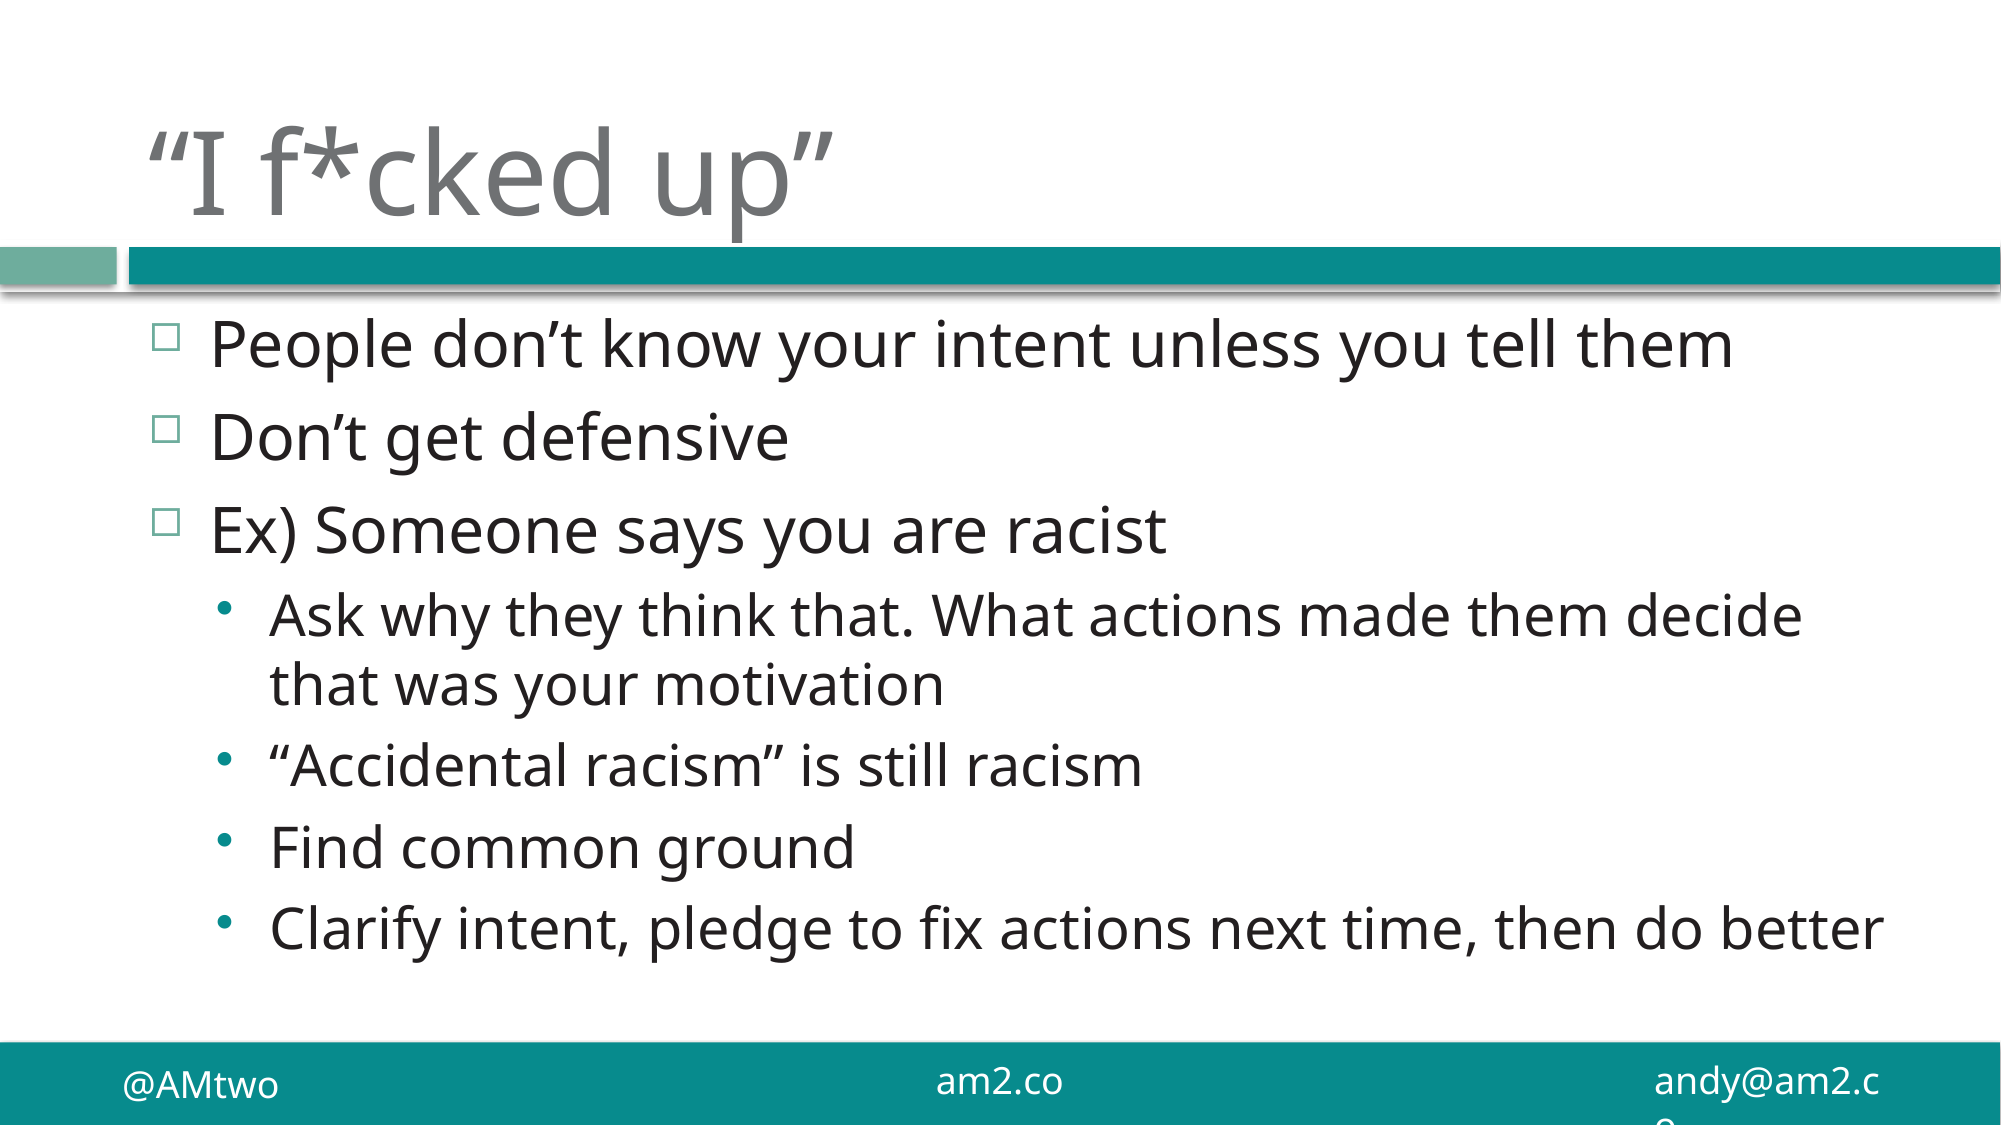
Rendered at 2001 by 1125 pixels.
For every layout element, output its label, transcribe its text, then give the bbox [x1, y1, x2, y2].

list People don’t know your intent unless you tell them Don’t get defensive Ex) Someone says you are racist Ask why they think that. What actions made them decide that was your motivation “Accidental racism” is still racism Find common ground Clarify intent, pledge to fix actions next time, then do better [133, 295, 1918, 1028]
title “I f*cked up” [133, 25, 1917, 246]
